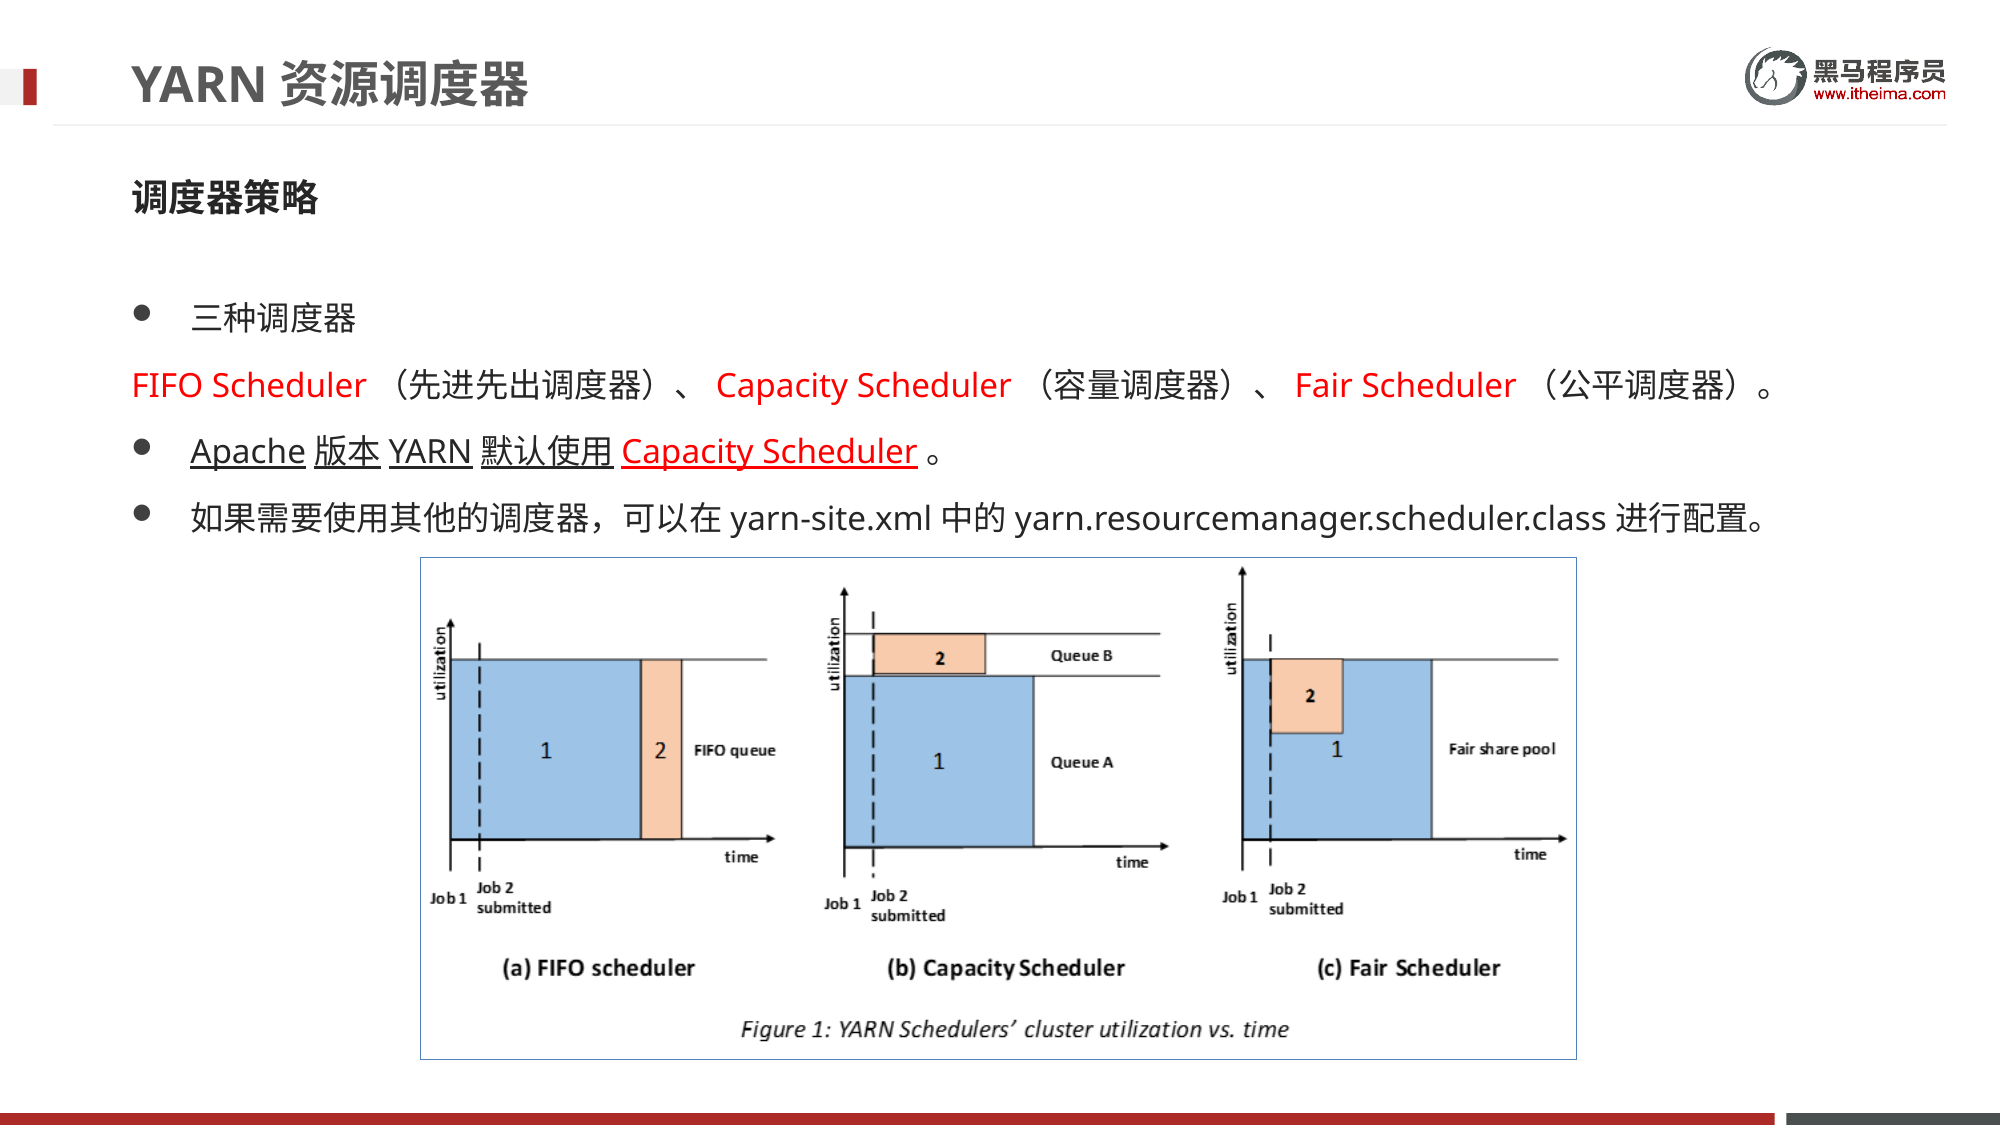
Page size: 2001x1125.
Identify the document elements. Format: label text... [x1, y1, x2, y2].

picture [1744, 46, 1946, 106]
picture [419, 557, 1577, 1060]
title YARN资源调度器 [116, 40, 1556, 125]
list 三种调度器 FIFO Scheduler（先进先出调度器）、Capacity Scheduler（容量调度器）、Fair Scheduler（公平调度器）。 Apache版本YARN默认使用Capacity Scheduler。 如果需要使用其他的调度器，可以在yarn-site.xml中的yarn.resourcemanager.scheduler.class进行配置。 [116, 270, 1880, 963]
list 调度器策略 [116, 154, 1880, 239]
